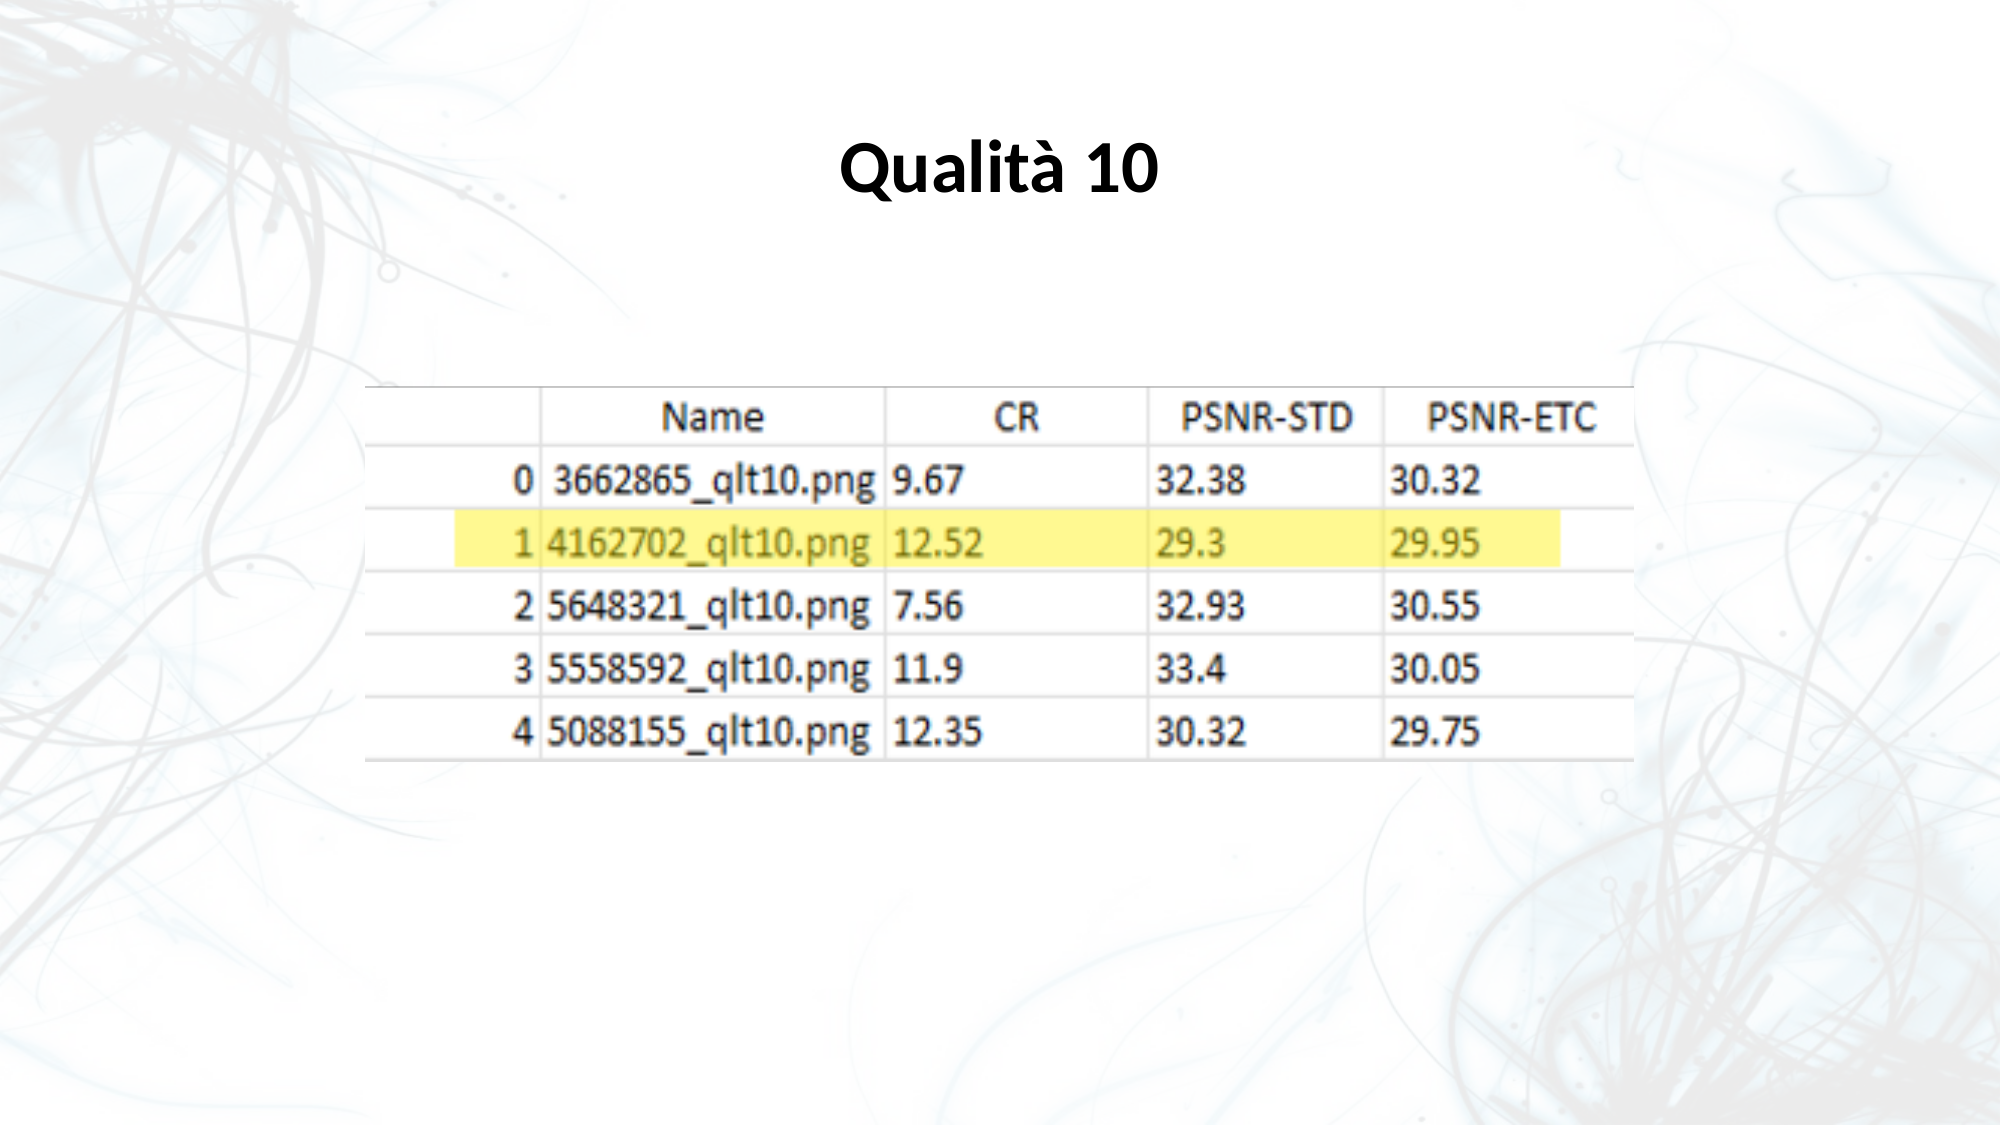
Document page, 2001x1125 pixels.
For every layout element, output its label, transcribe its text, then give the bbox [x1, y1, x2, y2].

title Qualità 10 [137, 59, 1863, 278]
picture [365, 385, 1635, 762]
